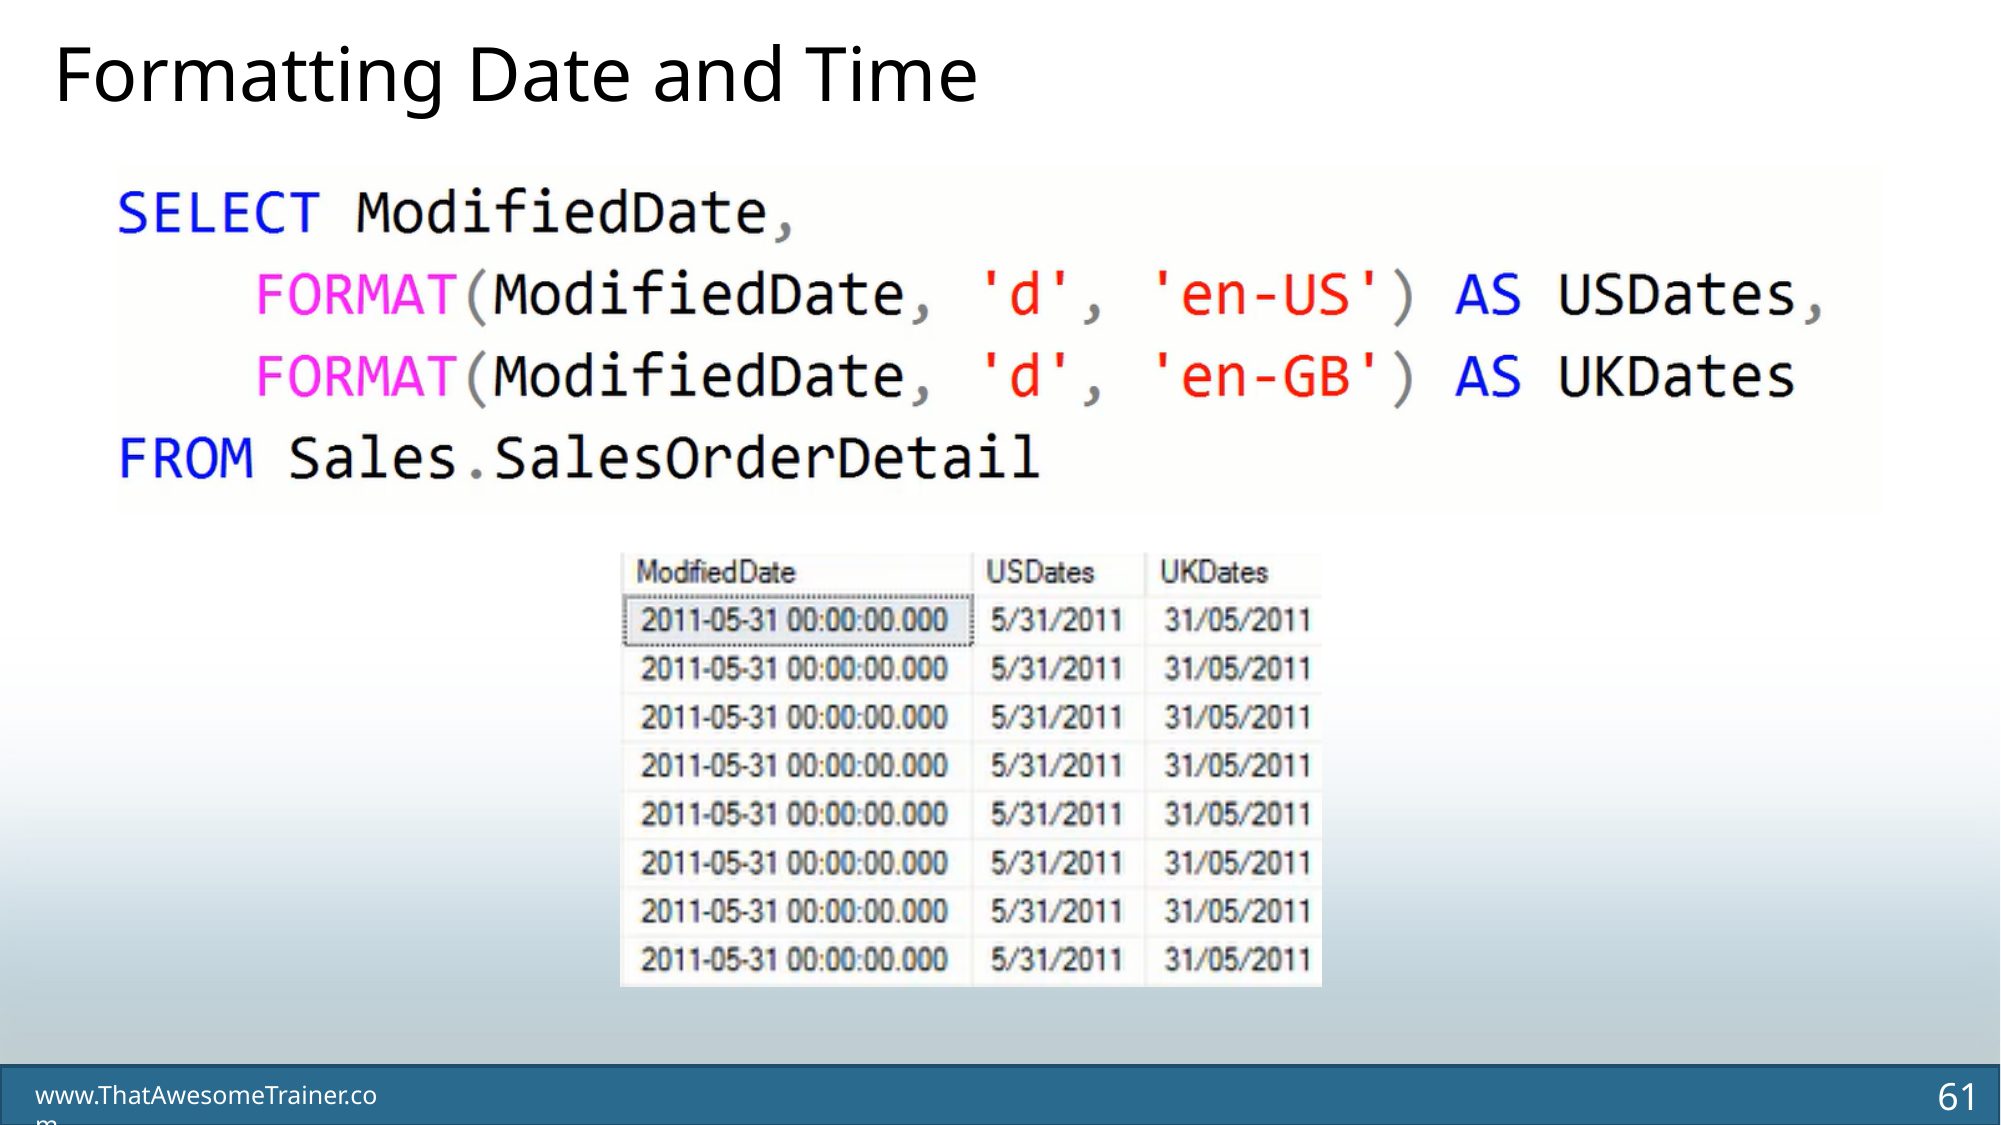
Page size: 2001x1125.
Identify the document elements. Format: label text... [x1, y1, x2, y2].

text_box Formatting Date and Time [39, 35, 1765, 147]
picture [0, 0, 2001, 1064]
